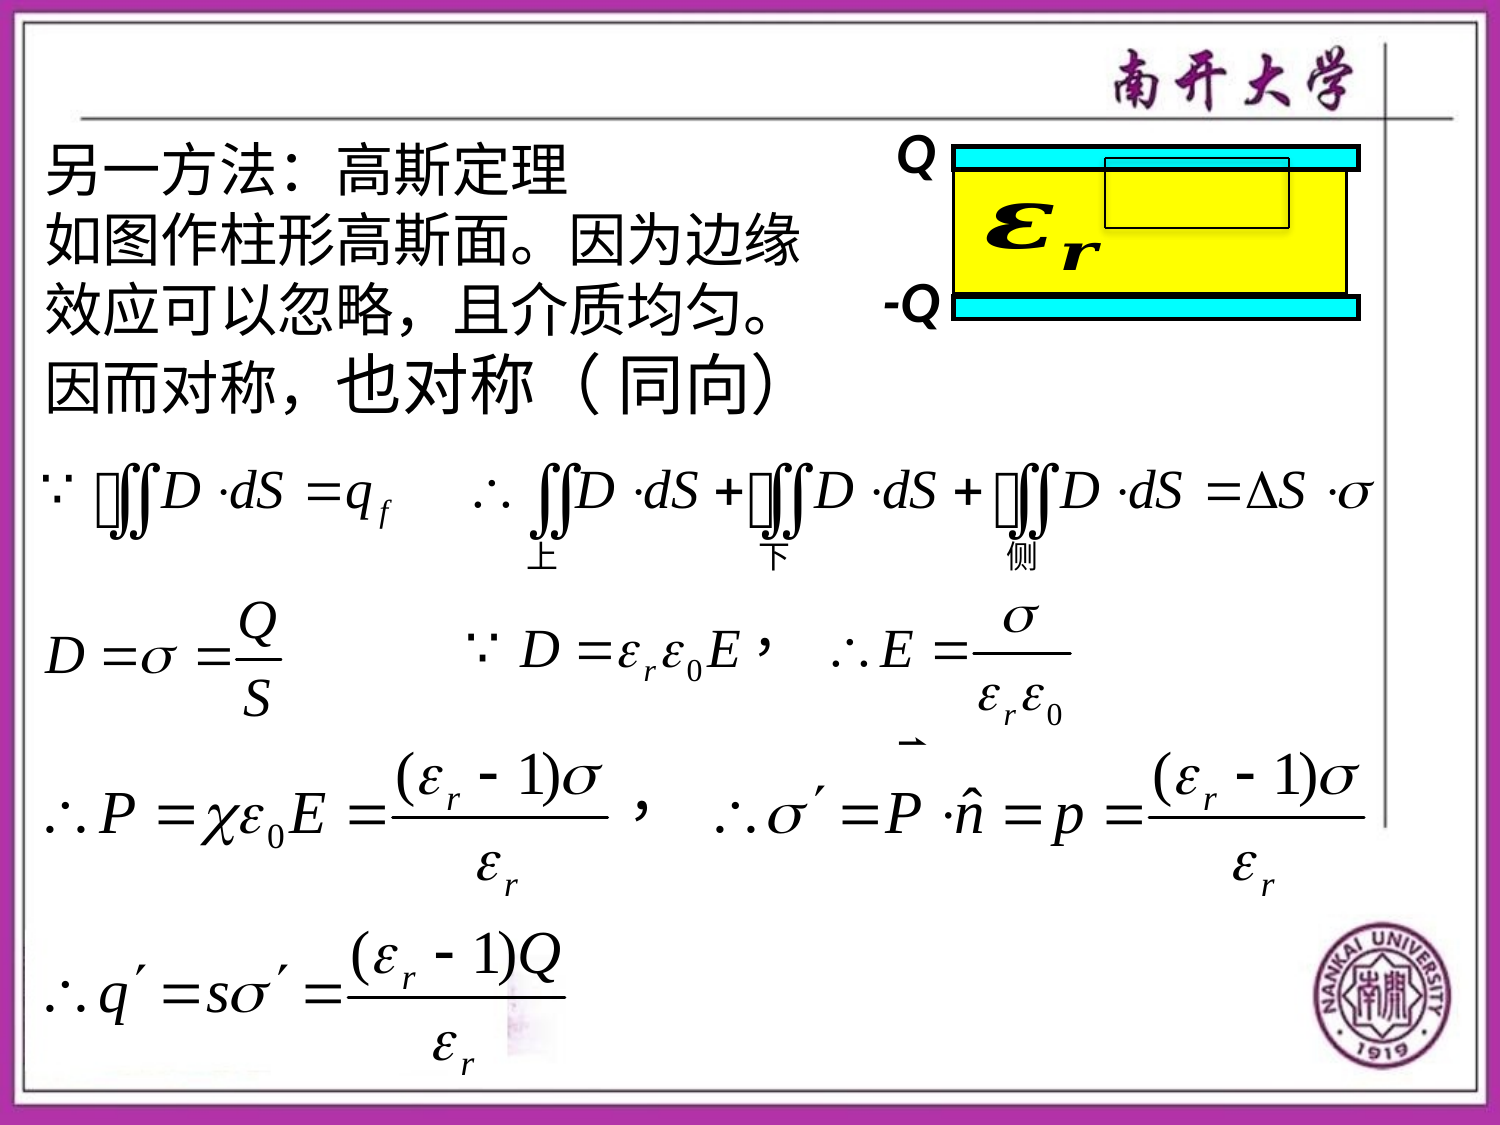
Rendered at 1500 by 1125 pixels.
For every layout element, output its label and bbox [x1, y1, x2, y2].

text_box [35, 585, 294, 730]
picture [0, 0, 1500, 1125]
text_box [466, 579, 1084, 737]
text_box [867, 107, 1359, 406]
text_box [40, 733, 1379, 1091]
text_box [41, 444, 410, 546]
text_box [468, 444, 1385, 583]
